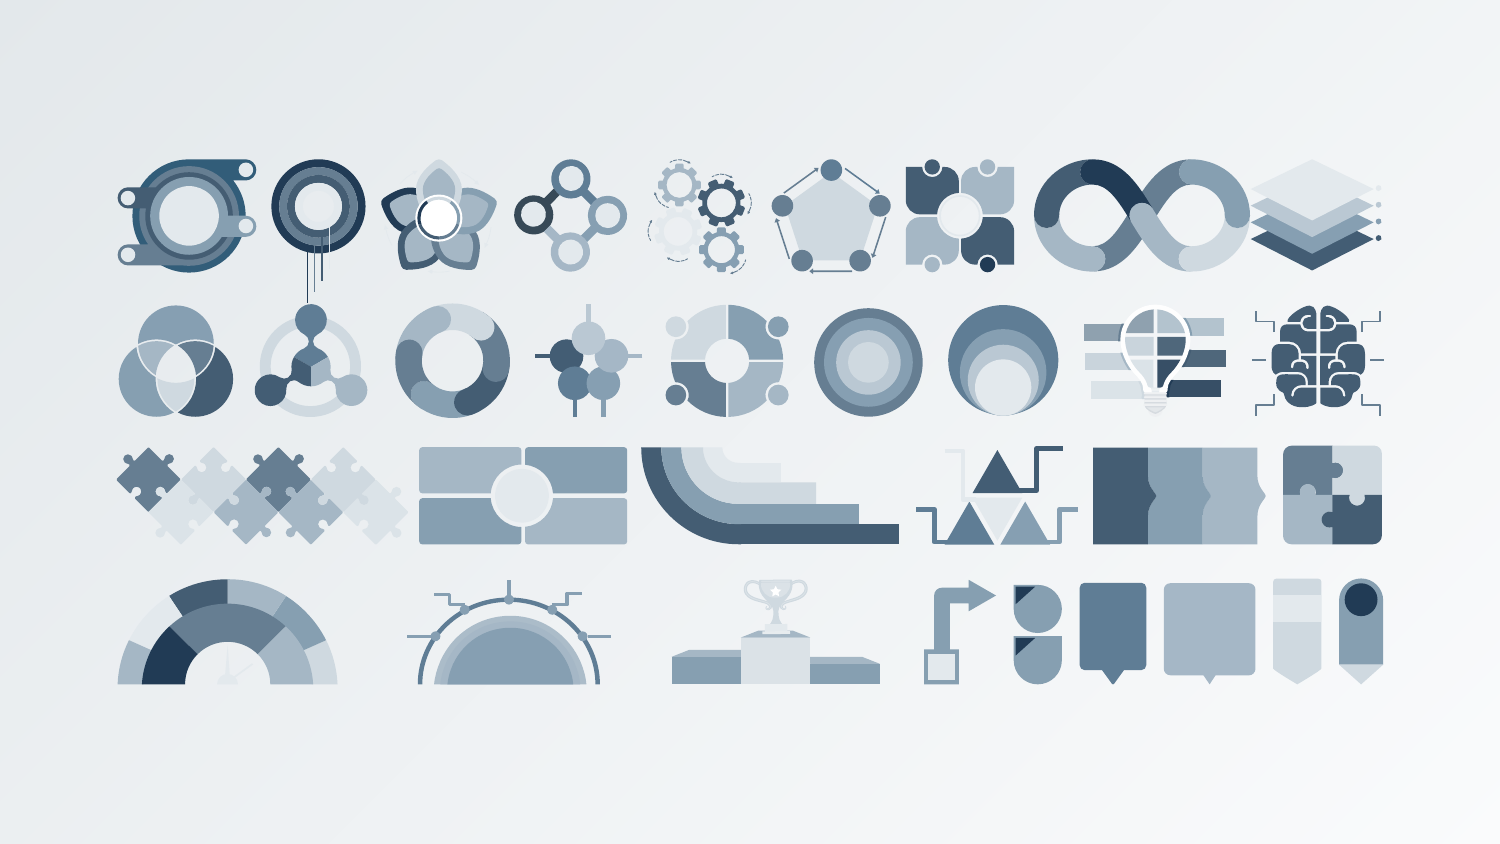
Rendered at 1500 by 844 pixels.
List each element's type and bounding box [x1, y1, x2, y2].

text_box [947, 304, 1059, 417]
text_box [1163, 583, 1256, 685]
text_box [116, 447, 409, 545]
text_box [1252, 305, 1384, 416]
text_box [511, 159, 634, 272]
text_box [915, 448, 1078, 545]
text_box [118, 305, 234, 418]
text_box [1338, 578, 1384, 685]
text_box [1083, 304, 1227, 418]
text_box [1272, 578, 1322, 685]
text_box [905, 159, 1015, 273]
text_box [1252, 159, 1383, 271]
text_box [1092, 447, 1267, 545]
text_box [117, 159, 257, 273]
text_box [406, 579, 612, 685]
text_box [380, 159, 498, 282]
text_box [535, 304, 643, 418]
text_box [1282, 445, 1383, 545]
text_box [813, 307, 923, 417]
text_box [271, 159, 366, 302]
text_box [252, 303, 371, 418]
text_box [671, 579, 880, 685]
text_box [117, 578, 338, 685]
text_box [923, 579, 997, 685]
text_box [771, 159, 891, 275]
text_box [647, 159, 753, 275]
text_box [1033, 159, 1251, 272]
text_box [395, 303, 511, 419]
text_box [419, 446, 628, 545]
text_box [1079, 582, 1147, 685]
text_box [665, 304, 789, 418]
text_box [1013, 584, 1063, 634]
text_box [641, 447, 899, 545]
text_box [1013, 635, 1063, 685]
